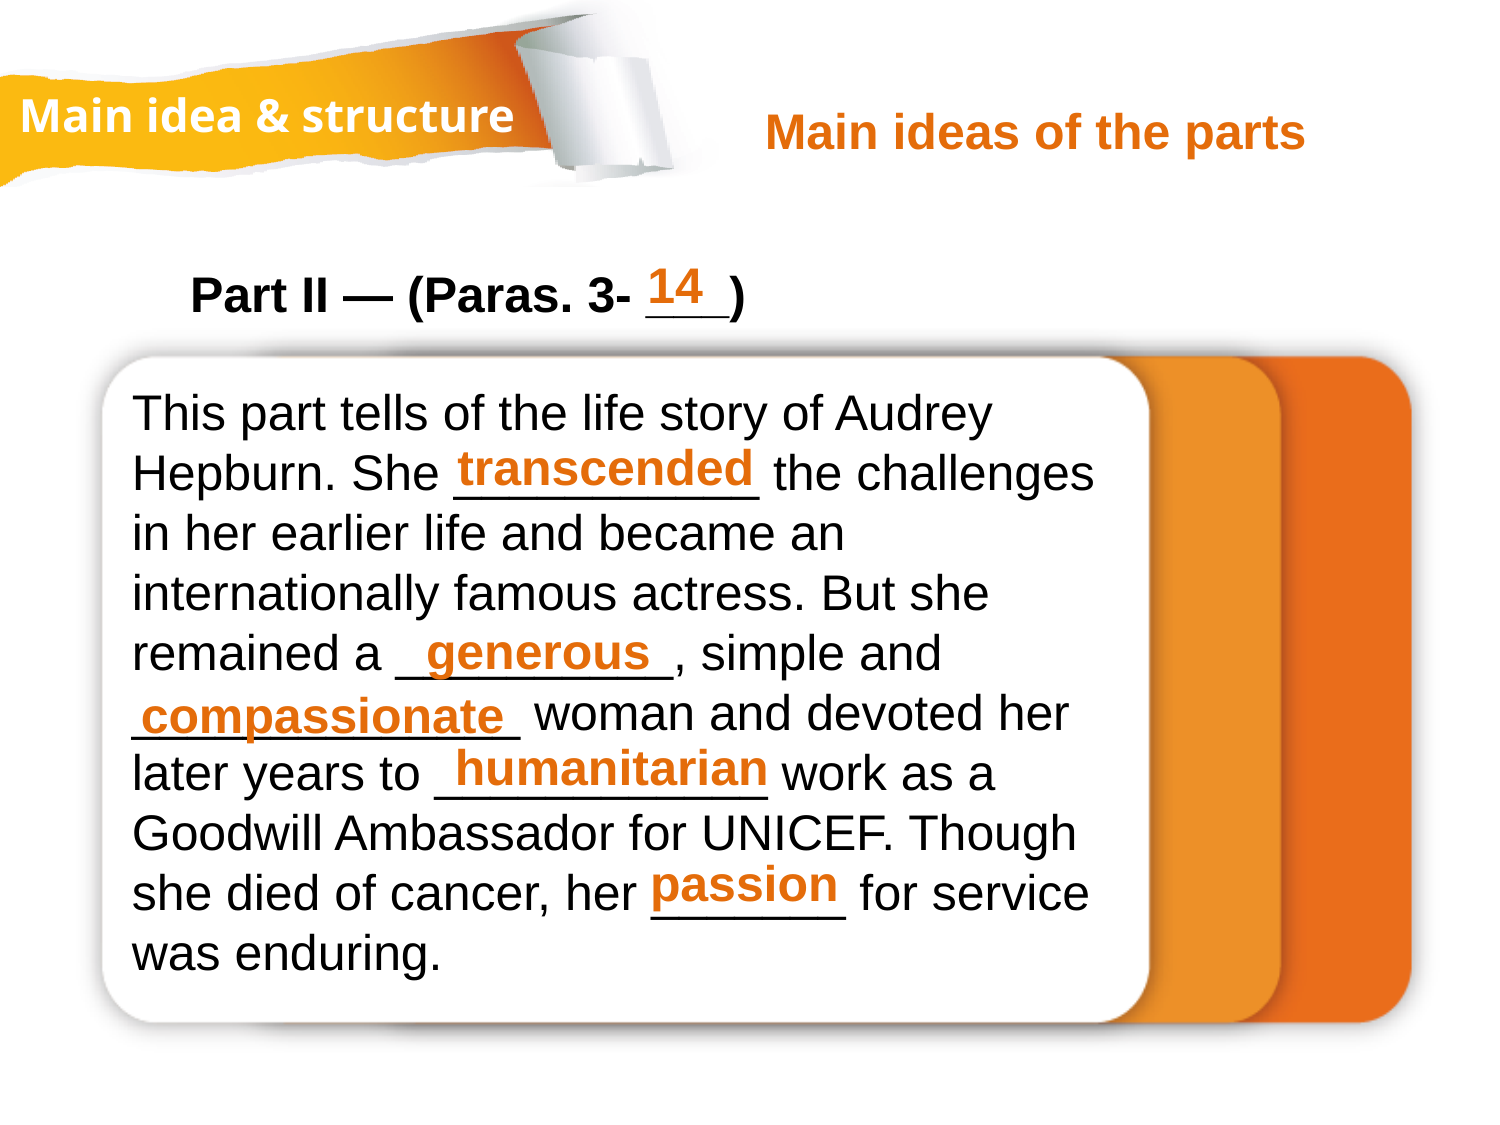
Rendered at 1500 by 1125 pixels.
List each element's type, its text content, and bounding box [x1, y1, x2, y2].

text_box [70, 290, 1441, 1060]
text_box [0, 0, 1379, 188]
text_box 14 [632, 246, 750, 289]
text_box Part II — (Paras. 3- ___) [175, 243, 1322, 289]
